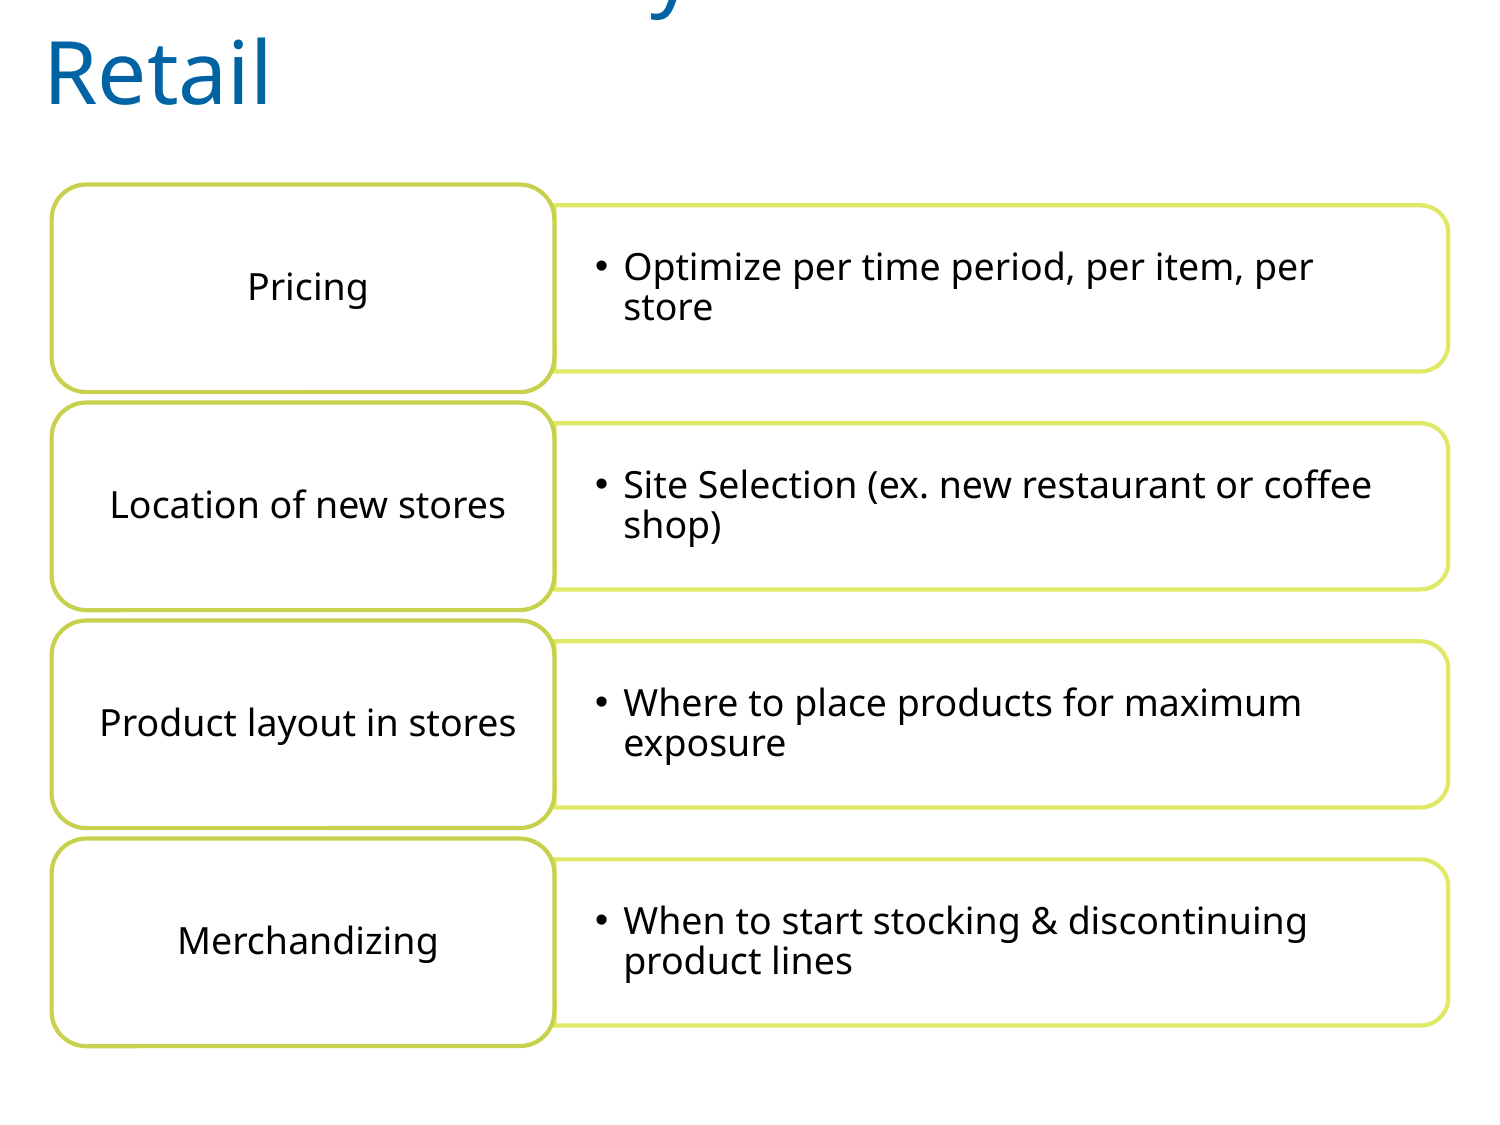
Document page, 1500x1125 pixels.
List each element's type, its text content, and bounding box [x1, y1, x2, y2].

title Predictive Analytics Use Case - Retail [28, 49, 1500, 137]
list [51, 183, 1449, 1047]
